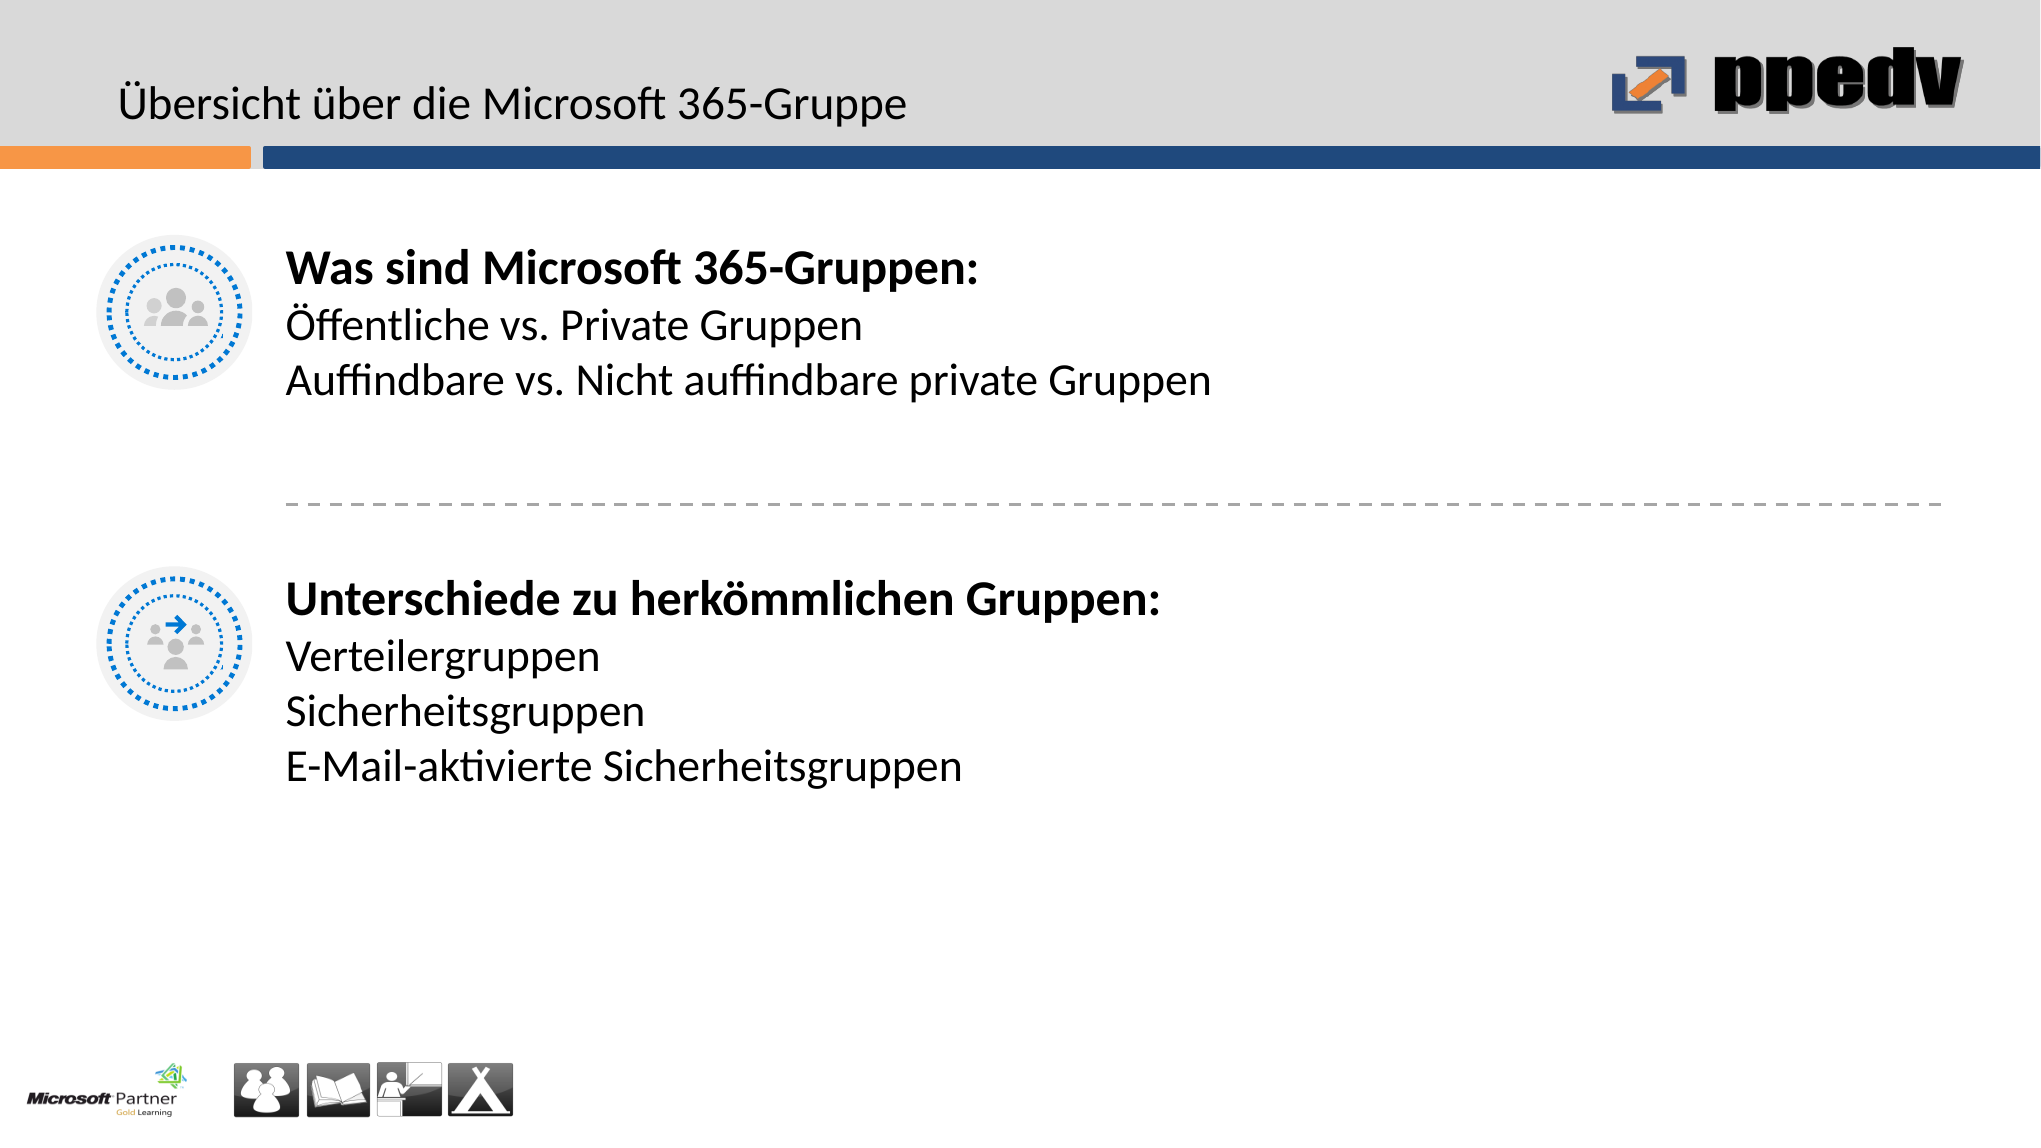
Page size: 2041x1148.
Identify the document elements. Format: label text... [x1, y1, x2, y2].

text_box Was sind Microsoft 365-Gruppen: Öffentliche vs. Private Gruppen Auffindbare vs. Nicht auffindbare private Gruppen [285, 234, 1943, 468]
text_box Unterschiede zu herkömmlichen Gruppen: Verteilergruppen Sicherheitsgruppen E-Mail-aktivierte Sicherheitsgruppen [285, 565, 1943, 855]
picture [7, 1043, 538, 1140]
picture [95, 234, 253, 390]
picture [1598, 41, 1992, 125]
picture [95, 565, 253, 721]
title Übersicht über die Microsoft 365-Gruppe [102, 64, 1947, 137]
